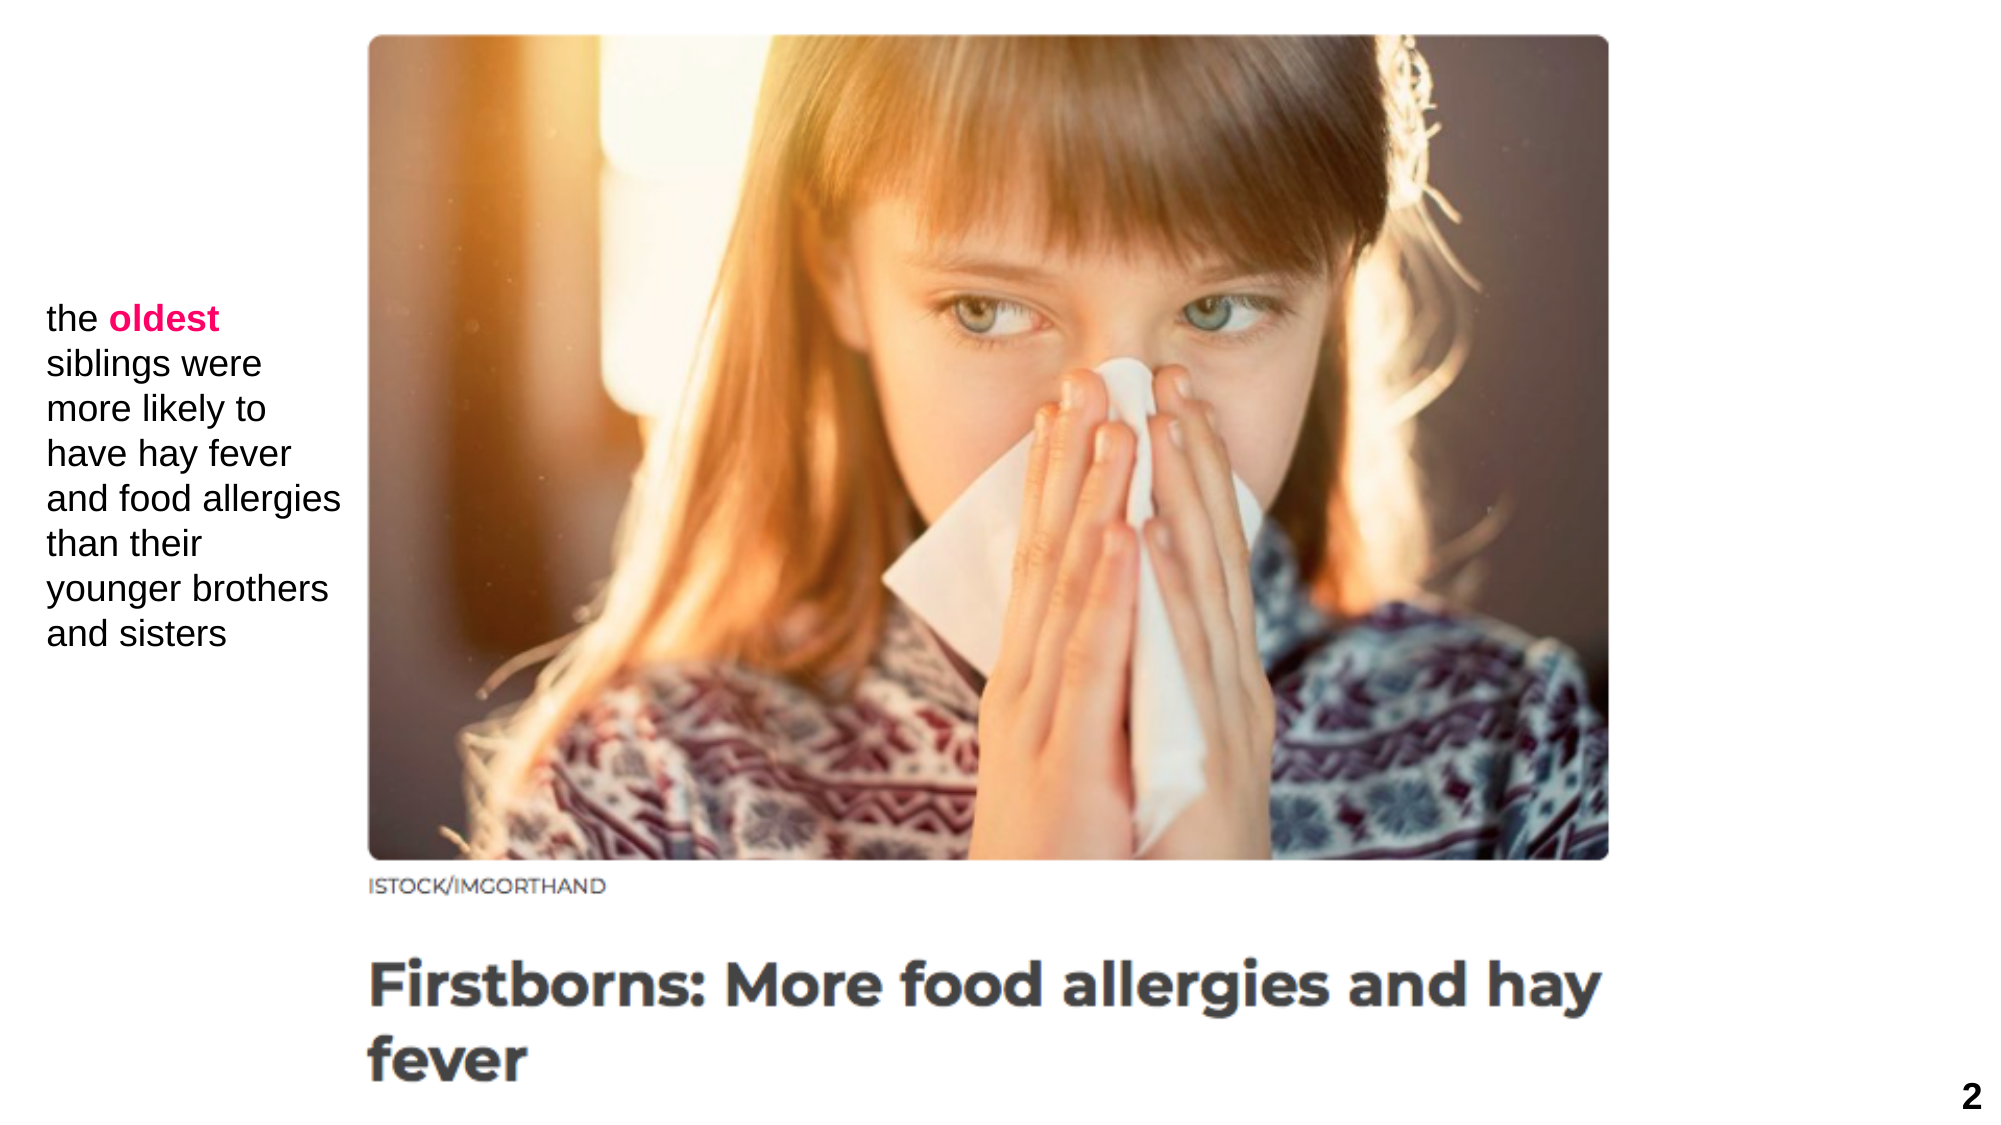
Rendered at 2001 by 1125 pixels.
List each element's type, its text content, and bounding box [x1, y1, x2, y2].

picture [345, 10, 1655, 1113]
text_box 2 [1944, 1064, 2000, 1125]
text_box the oldest siblings were more likely to have hay fever and food allergies than their younger brothers and sisters [31, 286, 340, 662]
